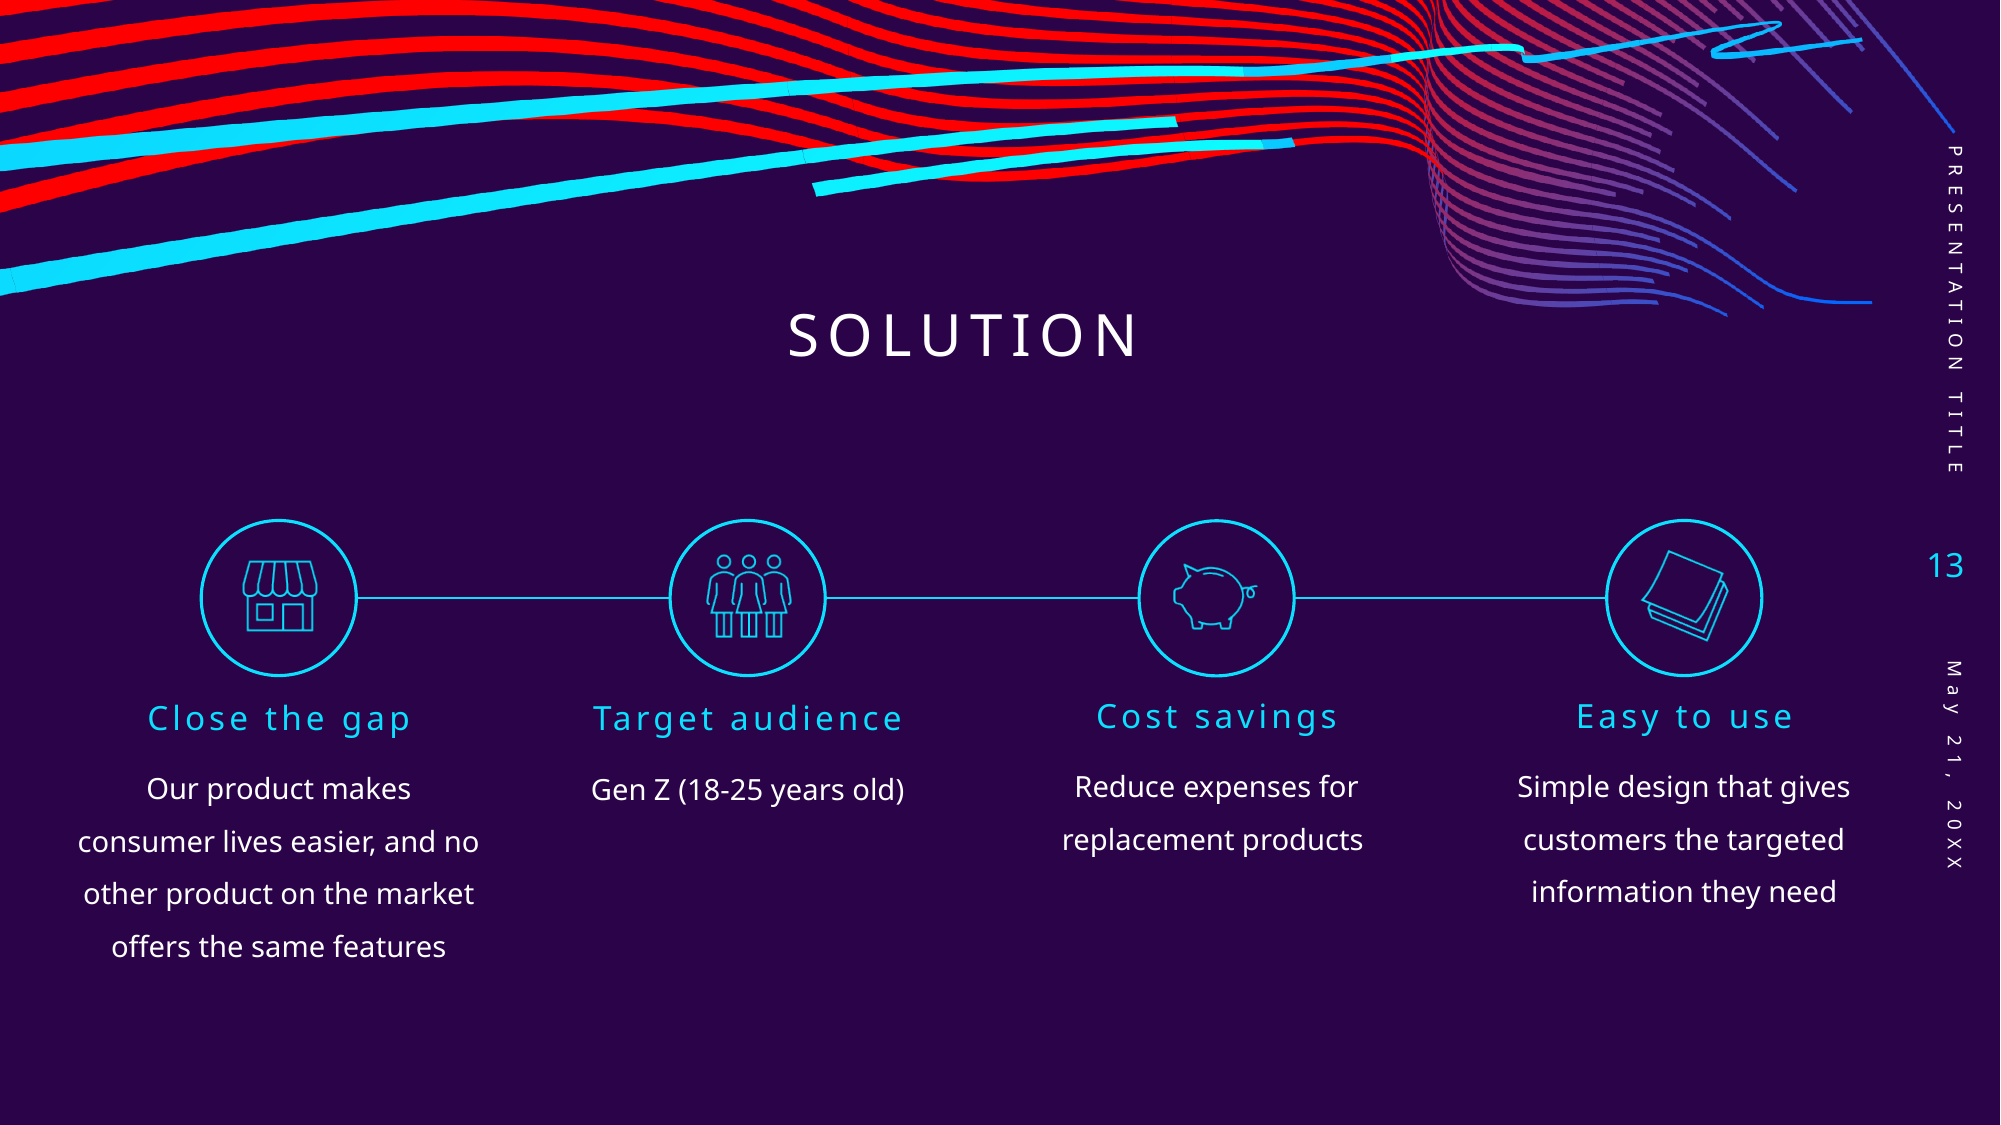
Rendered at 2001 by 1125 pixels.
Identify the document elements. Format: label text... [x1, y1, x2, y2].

list Simple design that gives customers the targeted information they need​ [1467, 743, 1901, 1009]
text_box [1138, 519, 1296, 597]
text_box [669, 599, 827, 677]
text_box [200, 519, 358, 677]
text_box [669, 519, 827, 597]
text_box [1138, 599, 1296, 677]
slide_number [1925, 645, 1986, 1080]
list Gen Z (18-25 years old) [531, 746, 965, 1012]
list Cost savings [999, 692, 1434, 743]
picture [0, 0, 2000, 1125]
list Target audience [531, 694, 965, 746]
text_box [1605, 519, 1763, 677]
footer PRESENTATION TITLE [1926, 33, 1987, 489]
list Close the gap [62, 694, 496, 745]
title Solution [575, 299, 1350, 395]
slide_number 13 [1889, 519, 1980, 615]
list Easy to use [1467, 692, 1901, 743]
list Reduce expenses for replacement products [999, 743, 1434, 1009]
list Our product makes consumer lives easier, and no other product on the market offers the same features​ [62, 745, 496, 1011]
